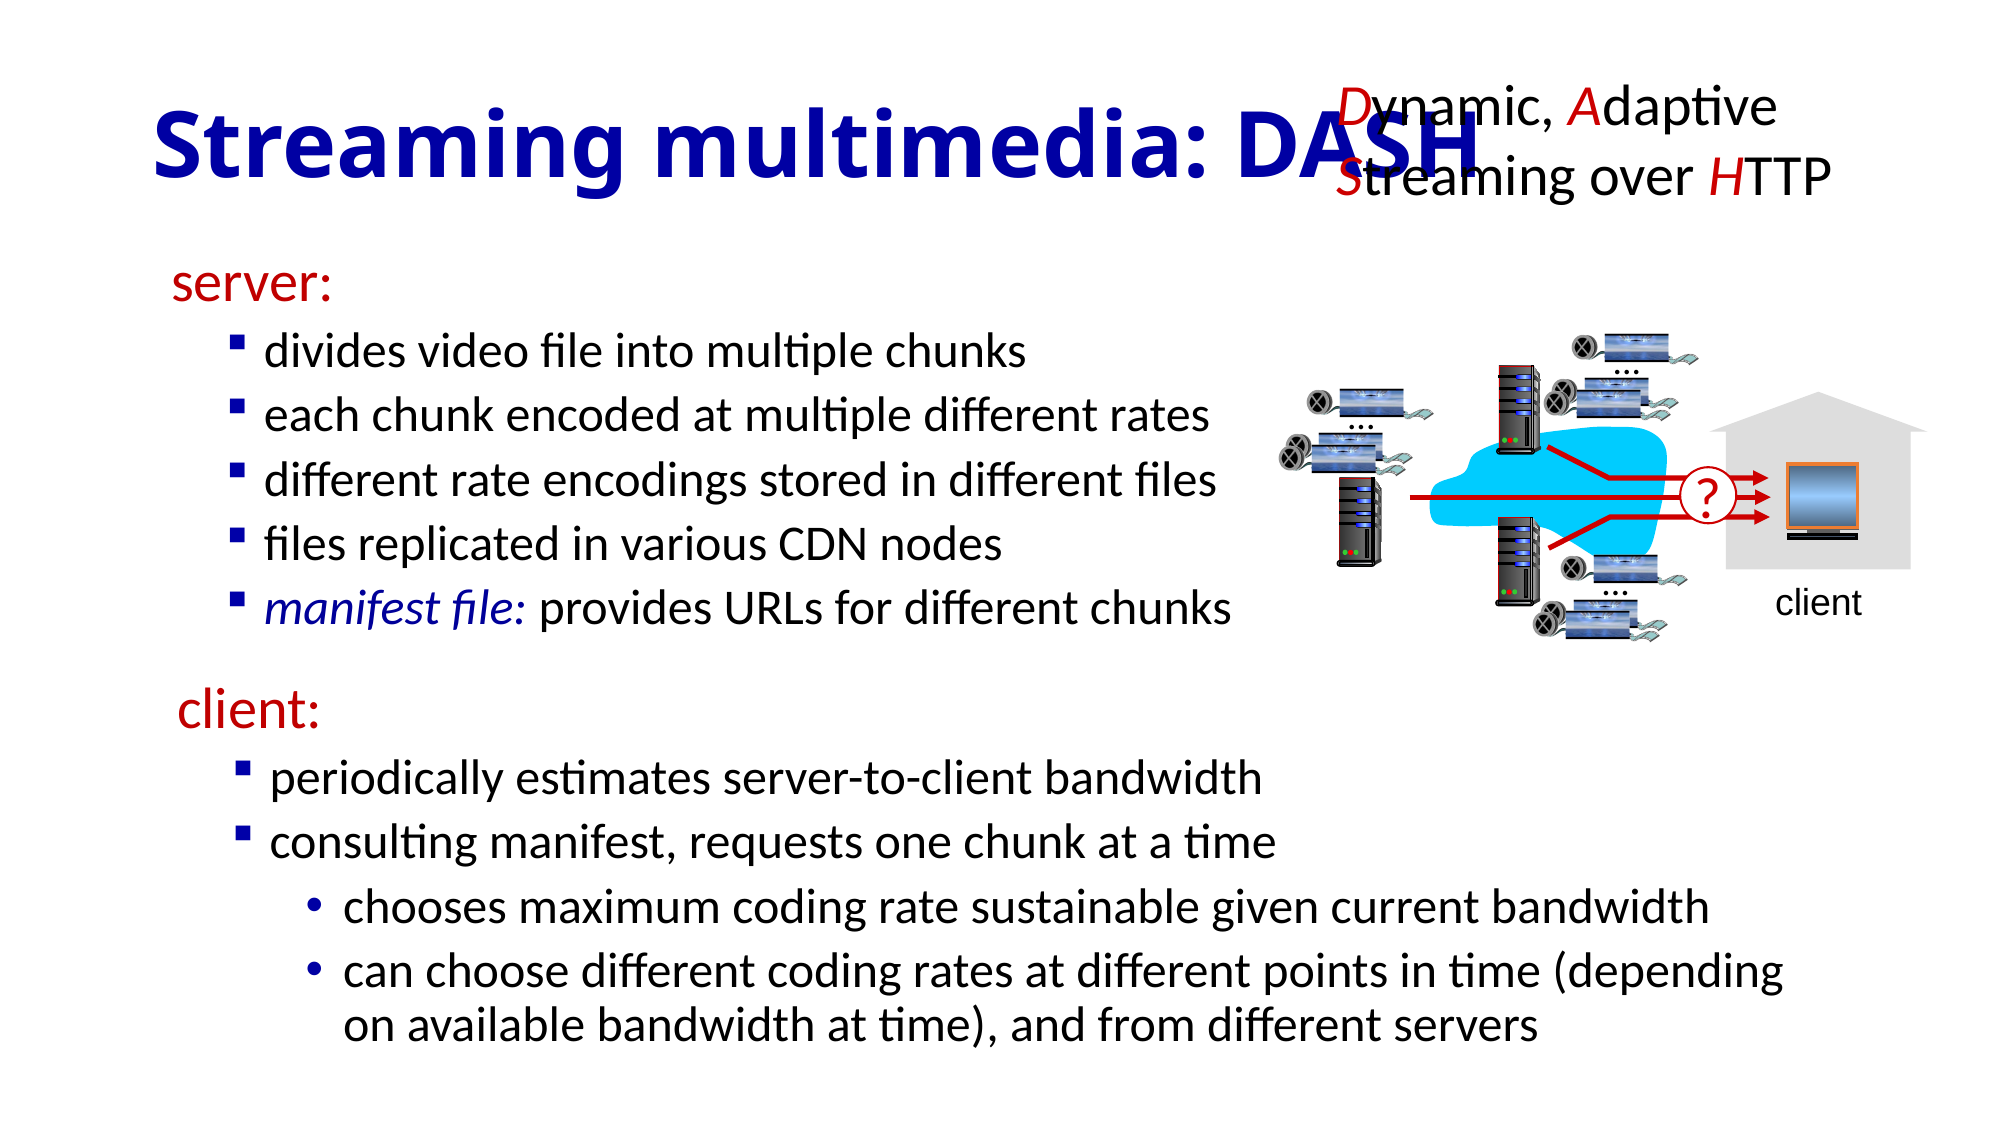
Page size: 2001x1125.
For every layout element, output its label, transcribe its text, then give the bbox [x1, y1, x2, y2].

text_box [1546, 445, 1679, 480]
text_box Dynamic, Adaptive Streaming over HTTP [1321, 59, 1870, 215]
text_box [1543, 325, 1699, 425]
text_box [1679, 453, 1737, 540]
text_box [1496, 365, 1542, 454]
text_box client: periodically estimates server-to-client bandwidth consulting manifest, requests one chunk at a time chooses maximum coding rate sustainable given current bandwidth can choose different coding rates at different points in time (depending on available bandwidth at time), and from different servers [140, 670, 1842, 1092]
title Streaming multimedia: DASH [137, 74, 1863, 221]
text_box [1576, 534, 1655, 546]
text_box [1532, 546, 1688, 646]
text_box [1434, 500, 1663, 538]
text_box client [1760, 570, 1878, 631]
text_box server: divides video file into multiple chunks each chunk encoded at multiple different rates different rate encodings stored in different files files replicated in various CDN nodes manifest file: provides URLs for different chunks [134, 243, 1836, 1073]
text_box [1787, 464, 1858, 539]
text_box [1278, 380, 1434, 567]
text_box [1709, 391, 1928, 570]
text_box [1496, 517, 1541, 606]
text_box [1434, 426, 1667, 495]
text_box [1550, 515, 1679, 546]
